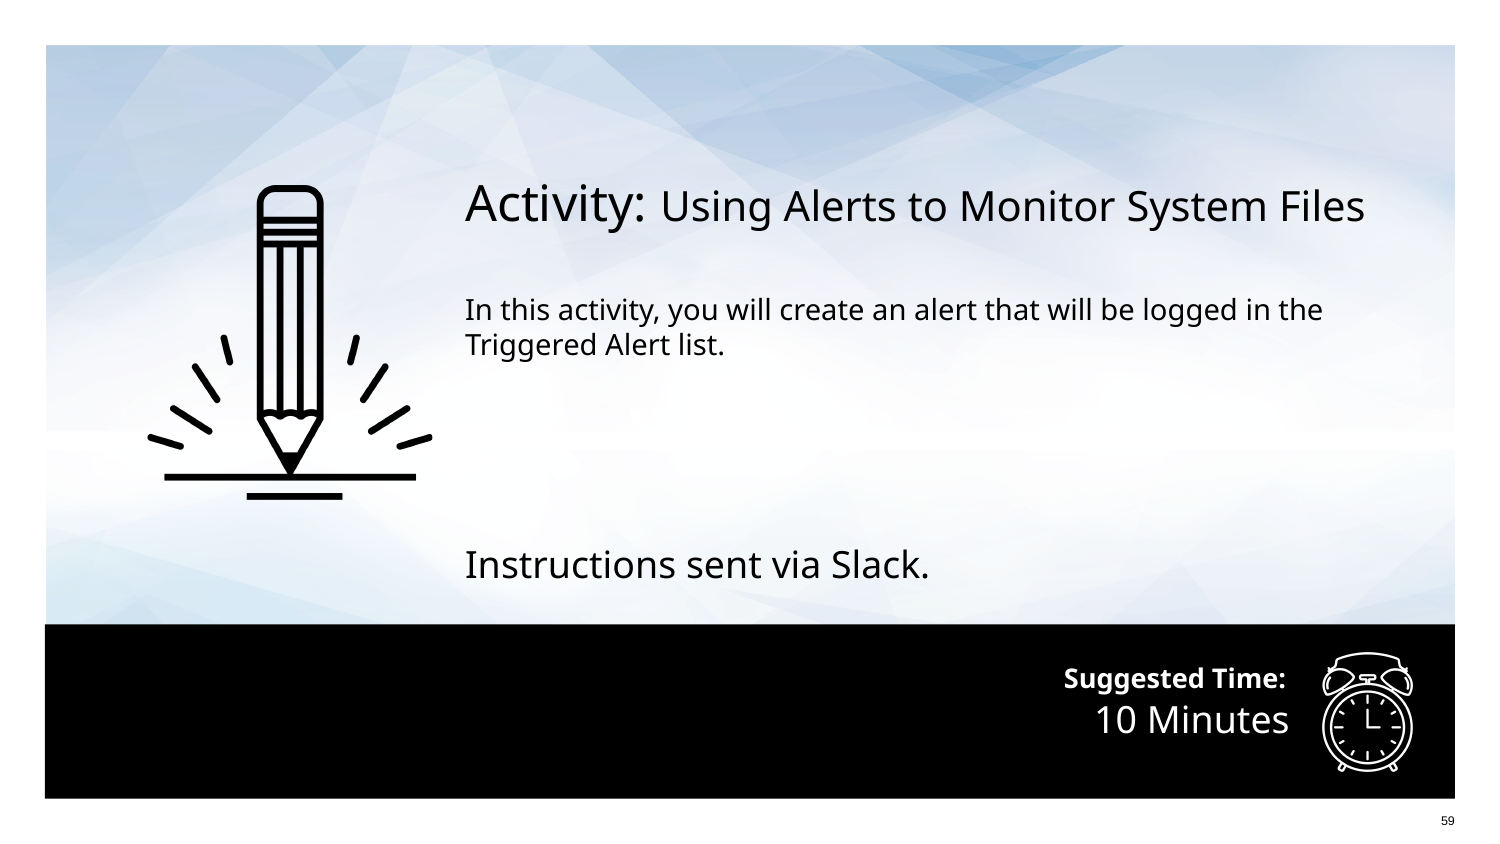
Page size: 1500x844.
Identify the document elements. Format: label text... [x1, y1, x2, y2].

title Activity: Using Alerts to Monitor System Files In this activity, you will create an alert that will be logged in the Triggered Alert list. Instructions sent via Slack. [44, 171, 1455, 625]
slide_number 59 [1412, 813, 1455, 831]
title 10 Minutes [0, 694, 1455, 799]
picture [45, 46, 1455, 171]
picture [1322, 652, 1413, 694]
